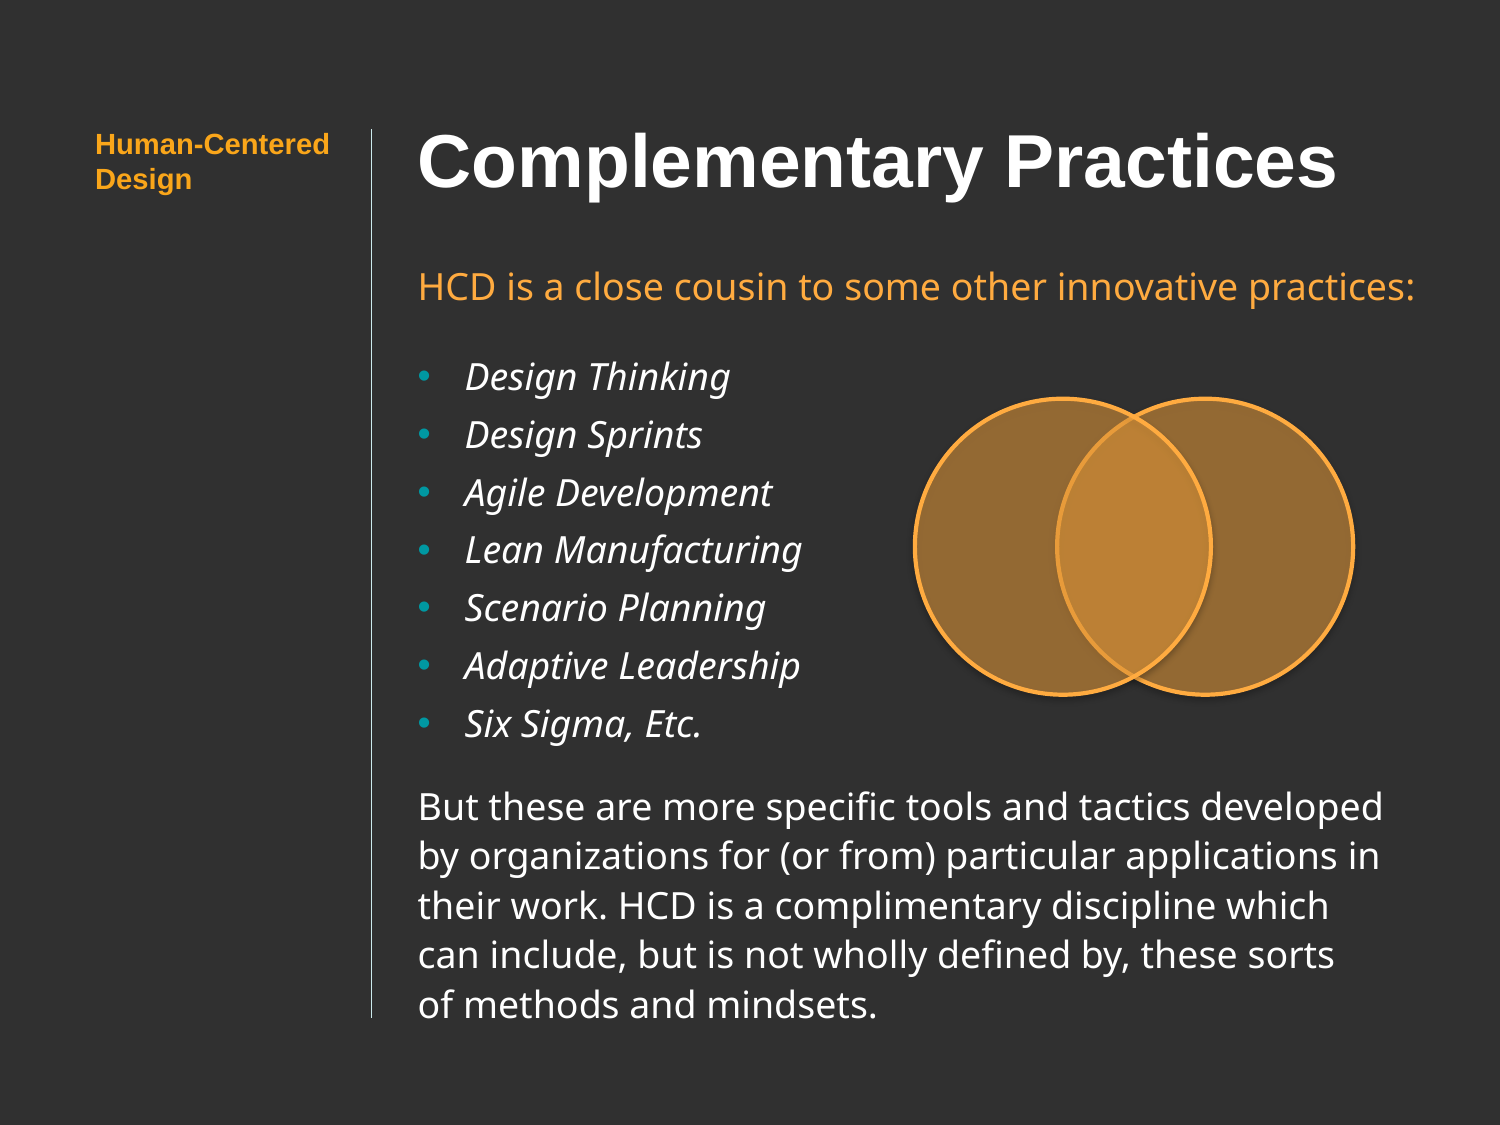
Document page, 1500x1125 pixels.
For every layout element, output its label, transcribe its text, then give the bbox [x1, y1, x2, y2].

text_box HCD is a close cousin to some other innovative practices: Design Thinking Design Sprints Agile Development Lean Manufacturing Scenario Planning Adaptive Leadership Six Sigma, Etc. But these are more specific tools and tactics developed by organizations for (or from) particular applications in their work. HCD is a complimentary discipline which can include, but is not wholly defined by, these sorts of methods and mindsets. [402, 243, 1449, 1020]
text_box Human-Centered Design [80, 109, 350, 210]
text_box [914, 398, 1211, 695]
text_box Complementary Practices [402, 97, 1449, 242]
text_box [1136, 398, 1354, 695]
